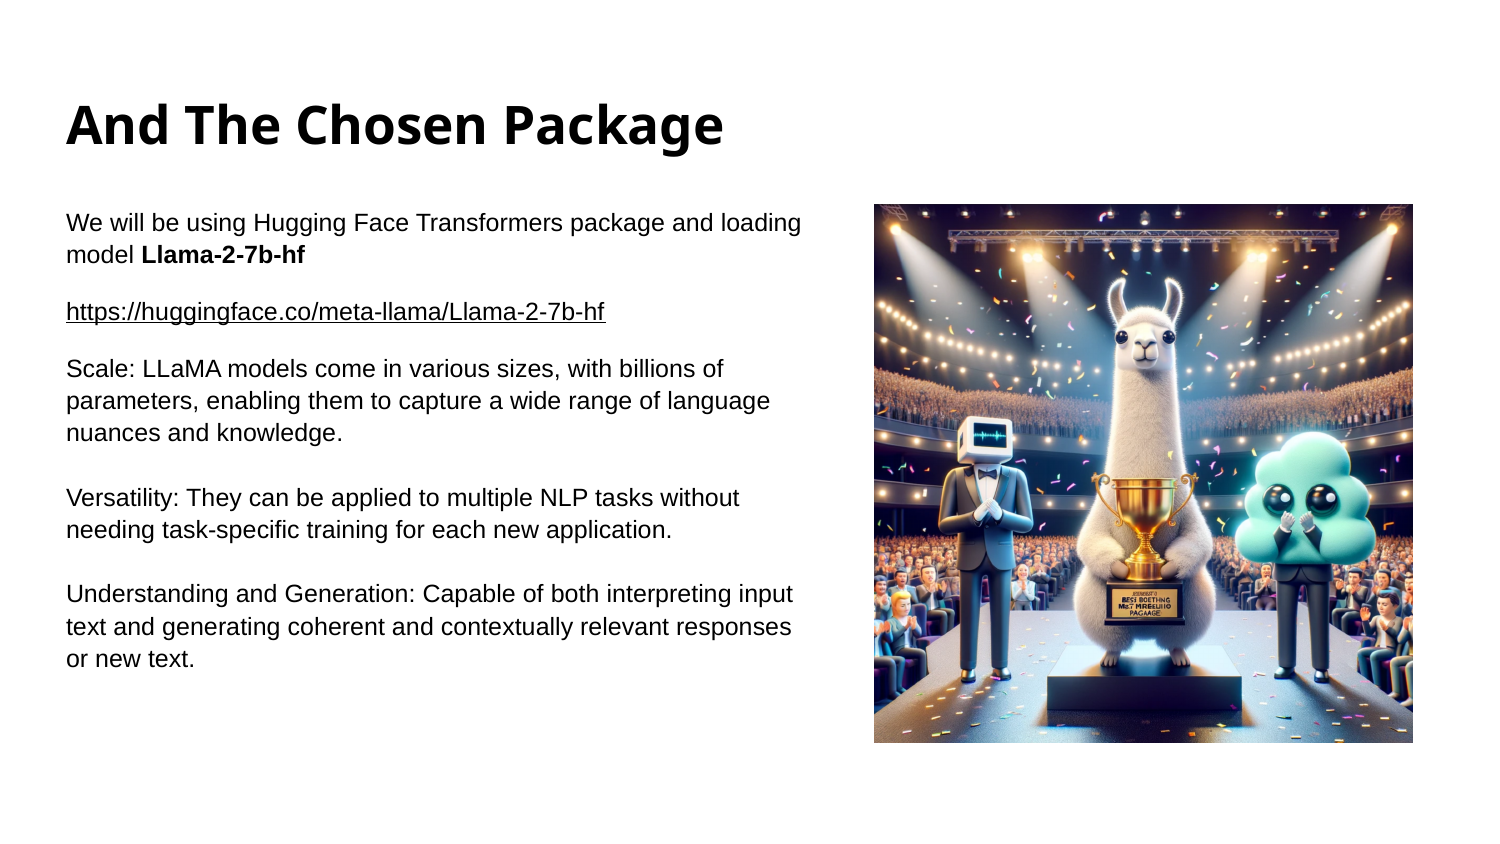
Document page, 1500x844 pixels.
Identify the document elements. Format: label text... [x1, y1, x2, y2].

list We will be using Hugging Face Transformers package and loading model Llama-2-7b-hf https://huggingface.co/meta-llama/Llama-2-7b-hf Scale: LLaMA models come in various sizes, with billions of parameters, enabling them to capture a wide range of language nuances and knowledge. Versatility: They can be applied to multiple NLP tasks without needing task-specific training for each new application. Understanding and Generation: Capable of both interpreting input text and generating coherent and contextually relevant responses or new text. [51, 189, 830, 759]
title And The Chosen Package [51, 72, 1449, 176]
picture [874, 204, 1414, 744]
